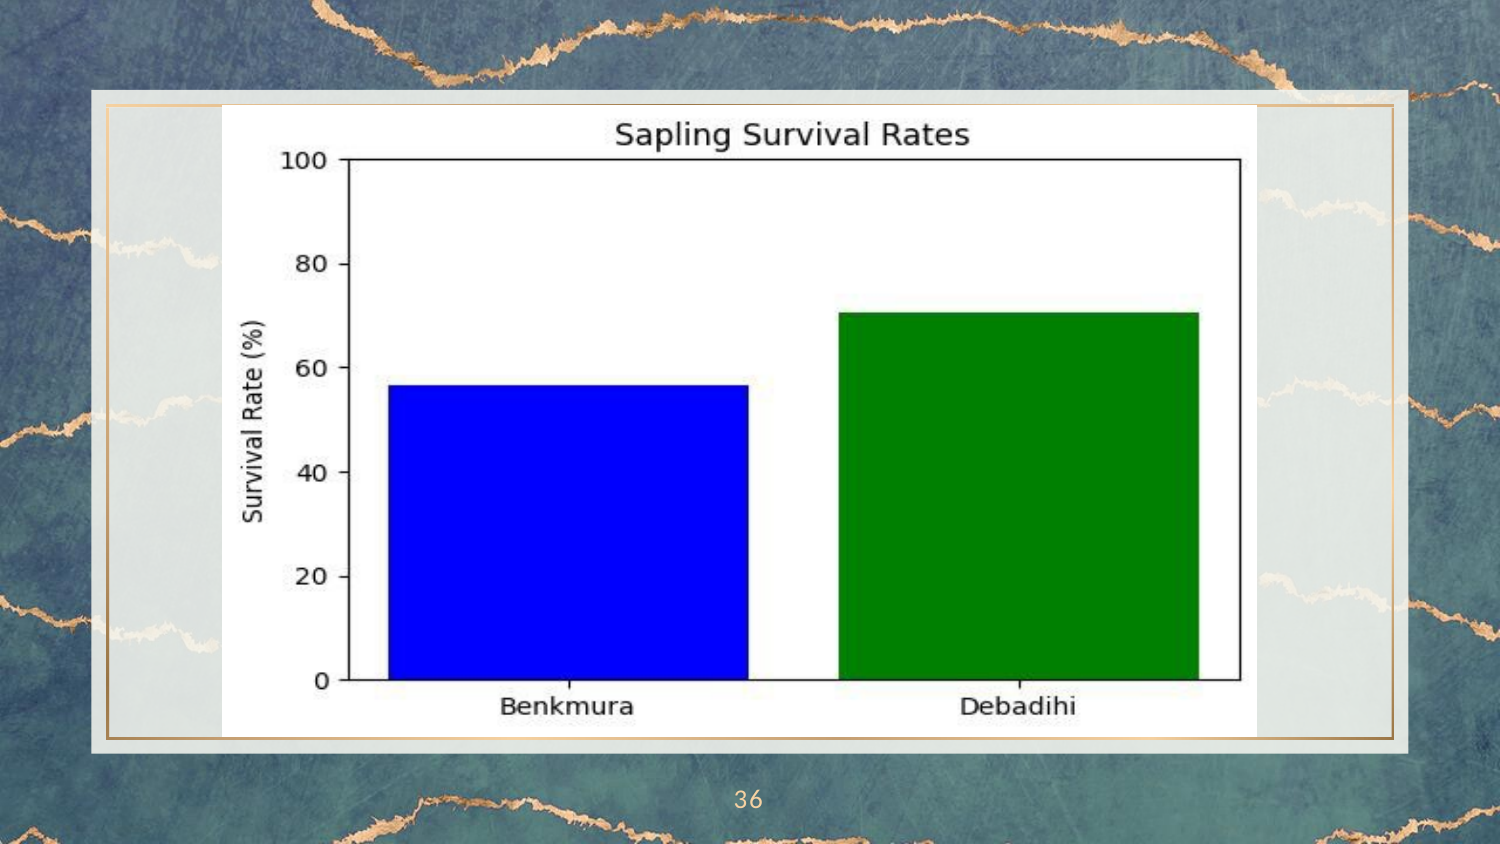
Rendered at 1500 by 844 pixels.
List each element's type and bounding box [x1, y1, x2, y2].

text_box [91, 89, 1409, 754]
picture [0, 0, 1500, 844]
